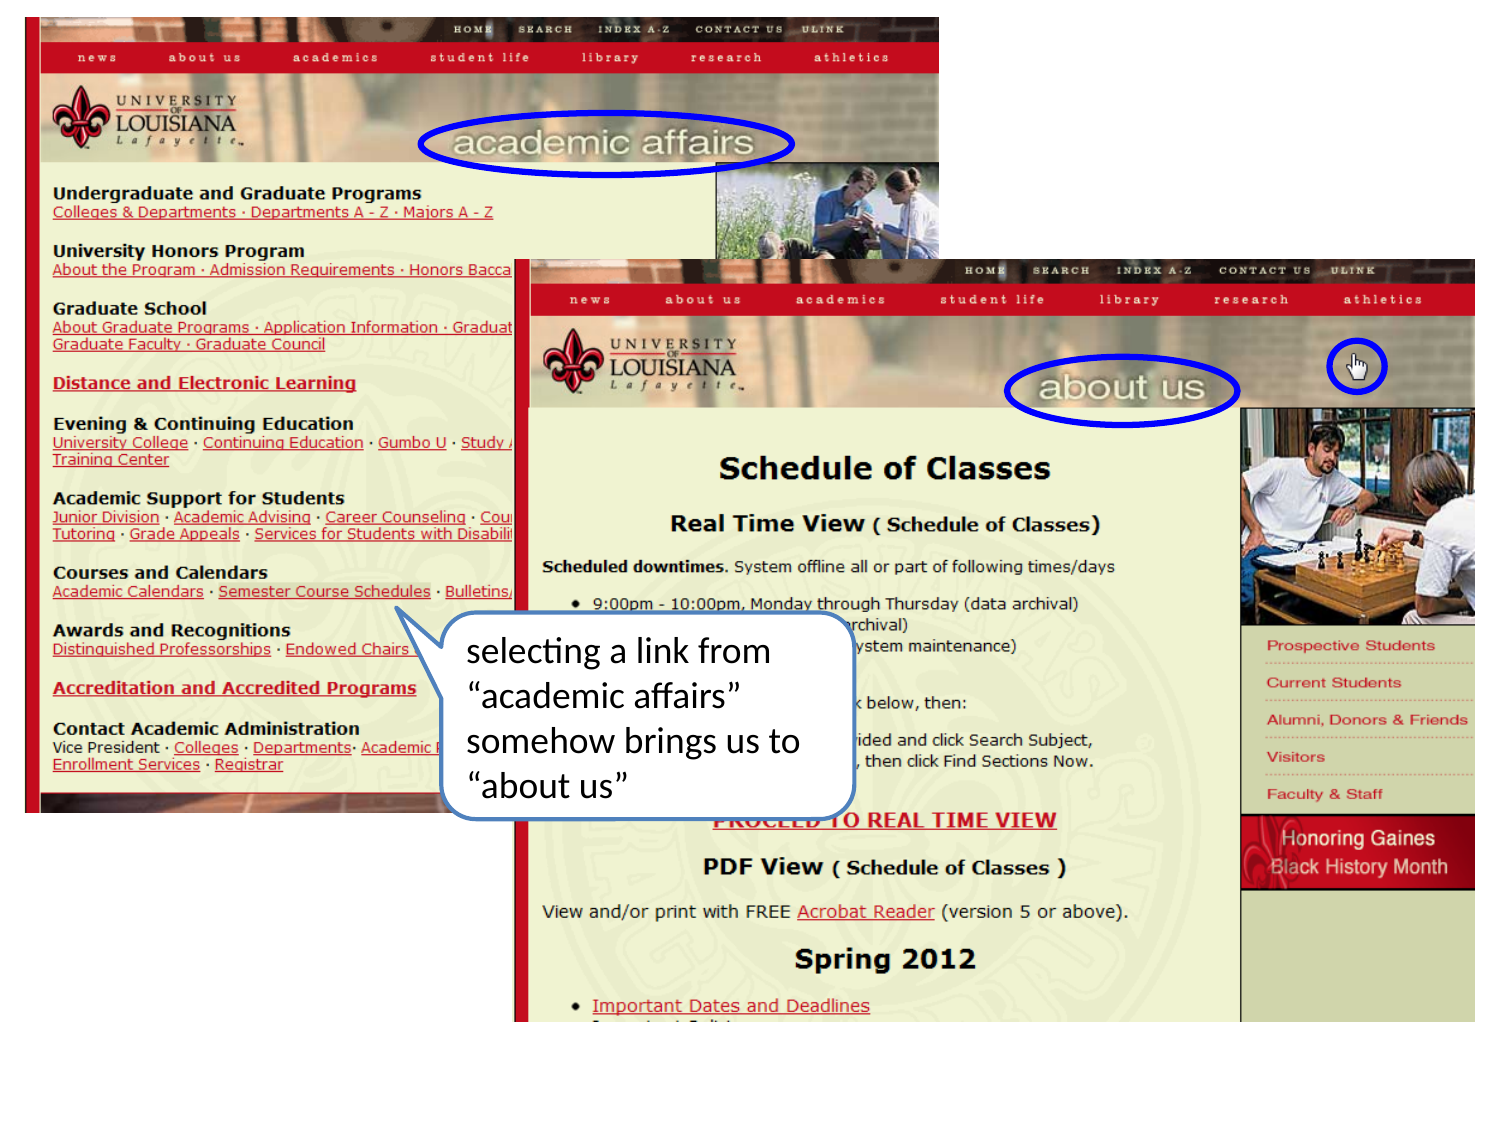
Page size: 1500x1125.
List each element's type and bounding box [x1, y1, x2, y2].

picture [24, 17, 1476, 1022]
